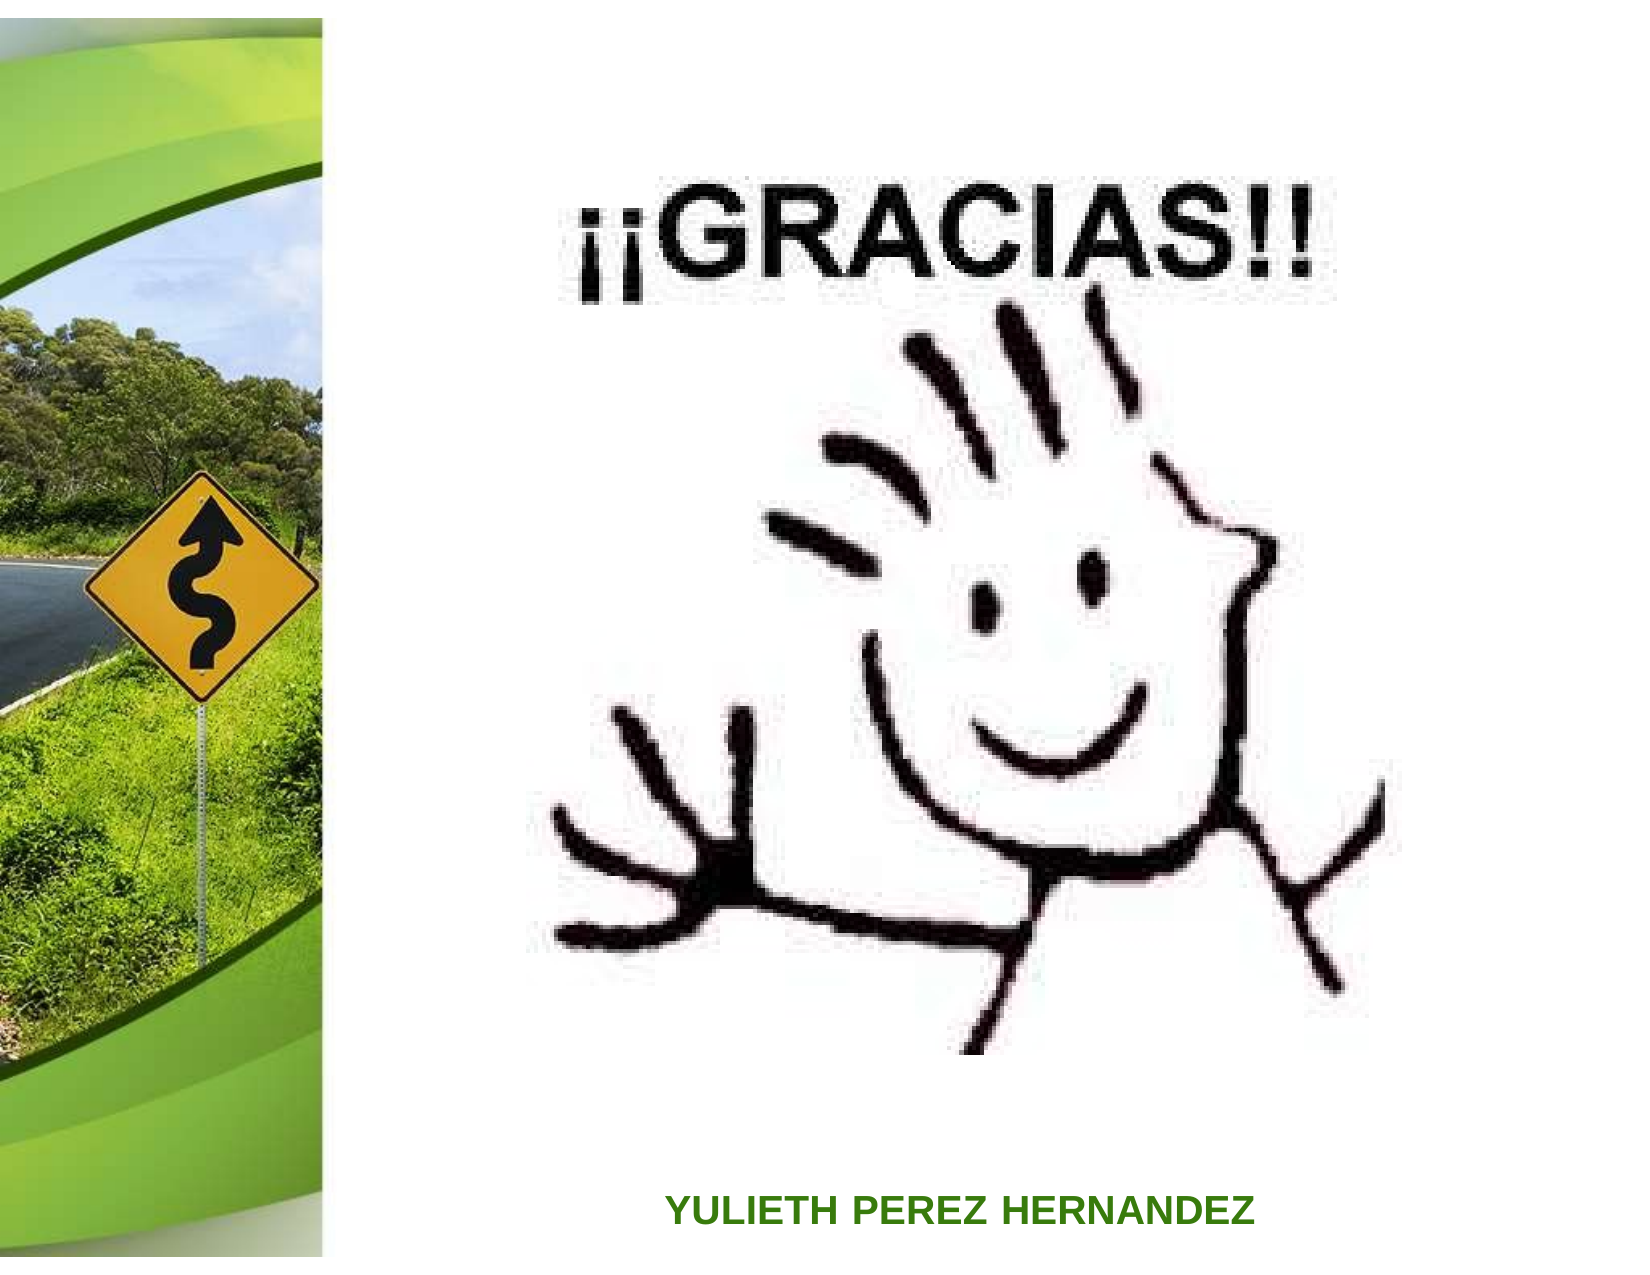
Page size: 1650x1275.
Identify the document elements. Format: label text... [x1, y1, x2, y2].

picture [525, 175, 1402, 1055]
text_box YULIETH PEREZ HERNANDEZ [662, 1180, 1263, 1233]
picture [0, 18, 337, 1257]
